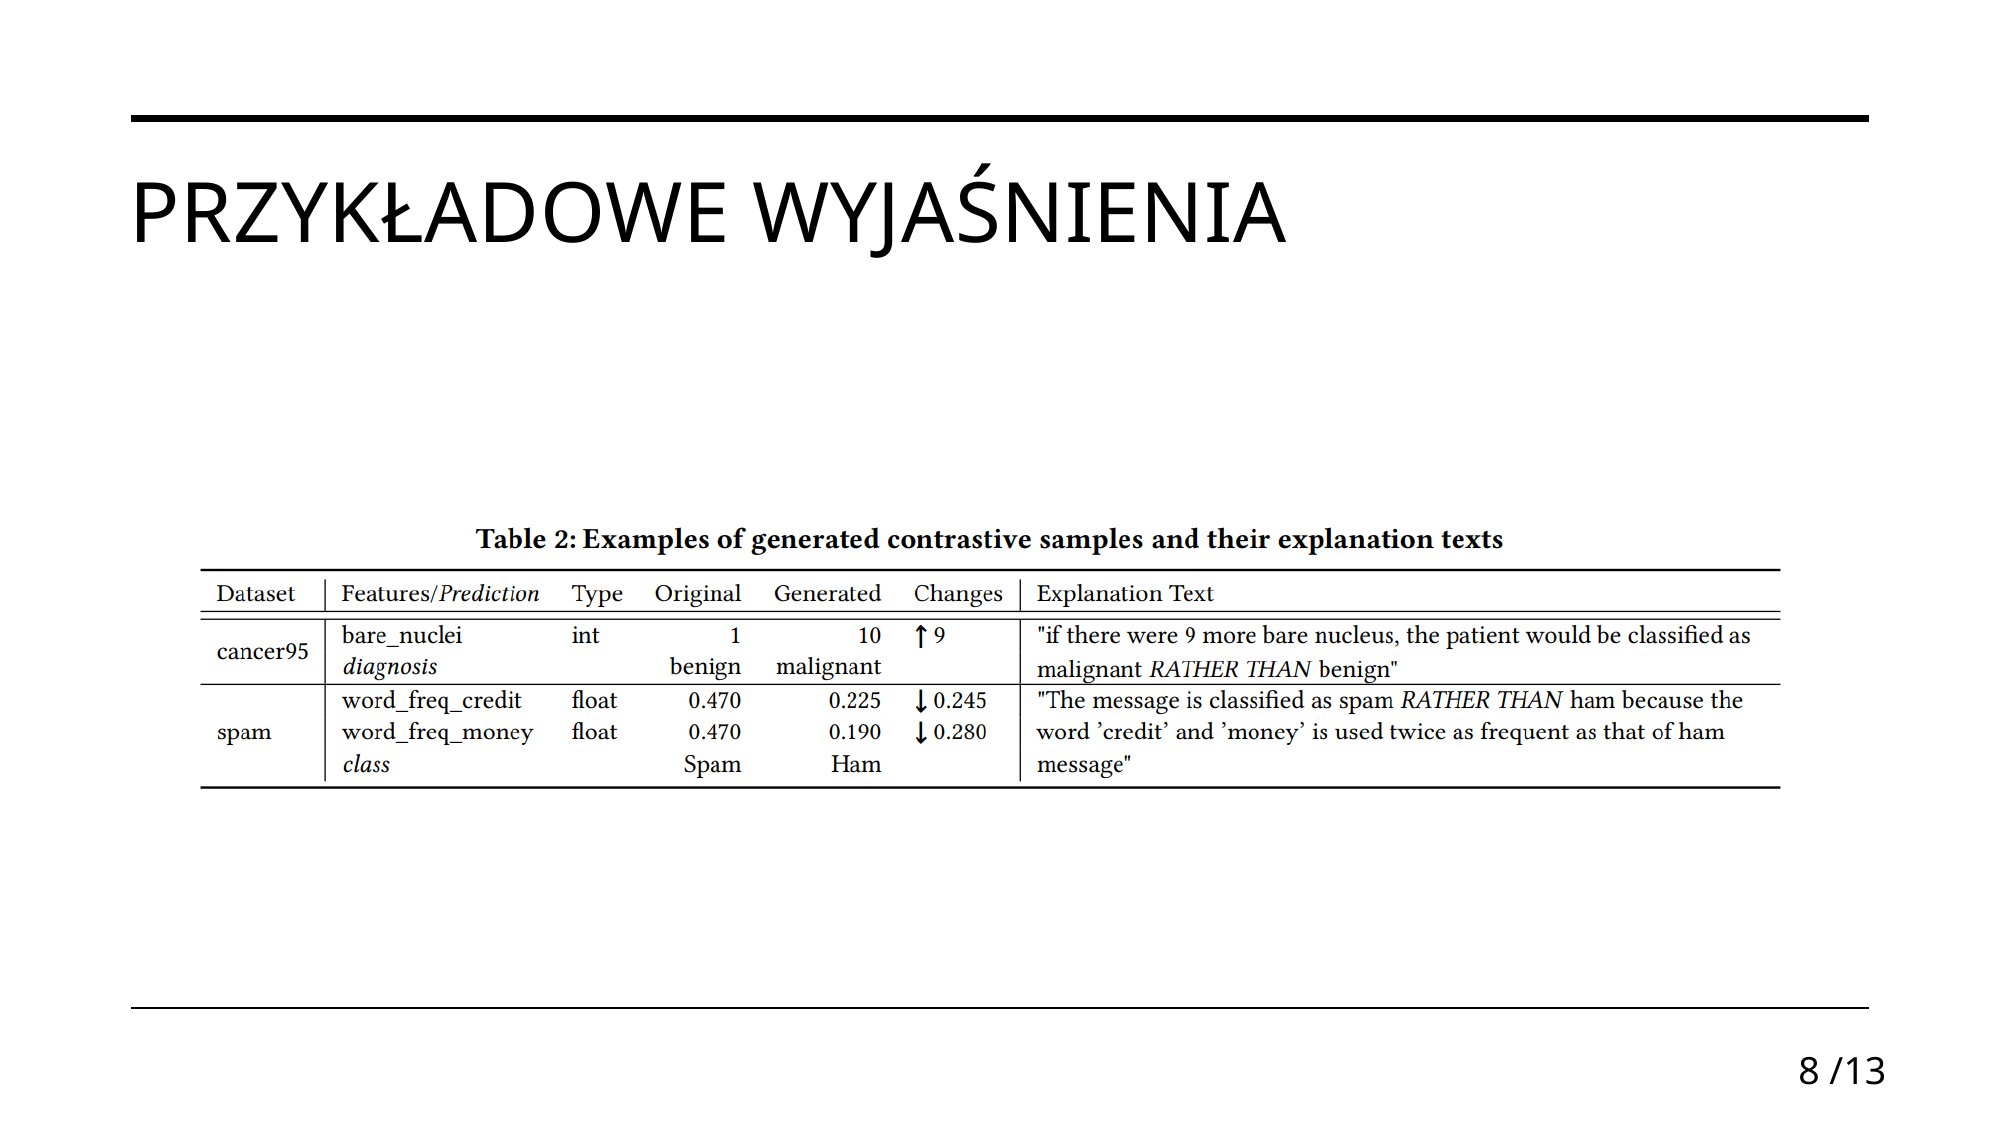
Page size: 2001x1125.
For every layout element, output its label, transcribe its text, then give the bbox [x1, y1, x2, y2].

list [164, 498, 1836, 799]
slide_number 8 /13 [1739, 1042, 1902, 1103]
title Przykładowe wyjaśnienia [114, 151, 1869, 377]
